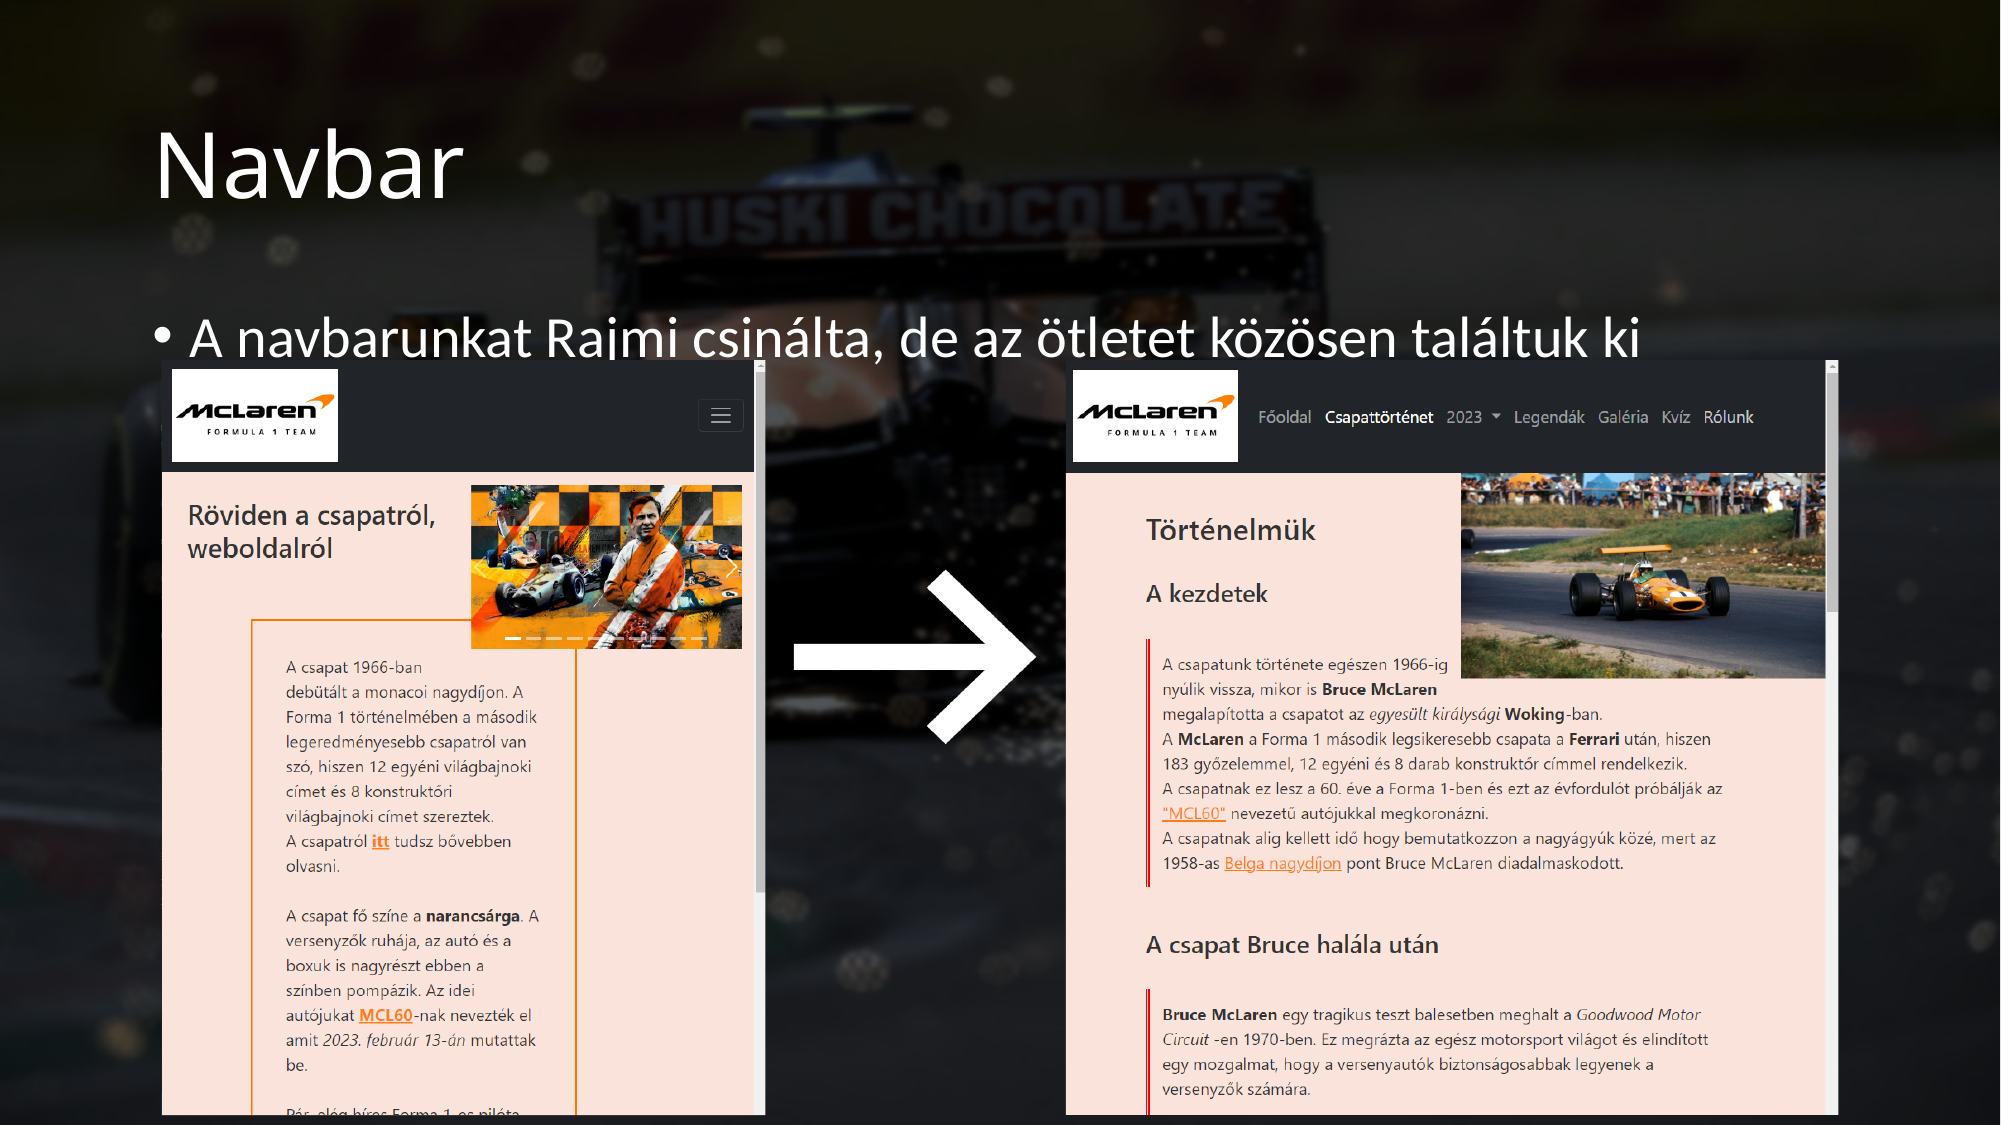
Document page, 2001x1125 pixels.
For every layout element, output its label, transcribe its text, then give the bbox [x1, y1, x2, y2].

picture [0, 0, 2001, 1125]
list A navbarunkat Rajmi csinálta, de az ötletet közösen találtuk ki [137, 299, 1863, 1014]
title Navbar [137, 59, 1863, 278]
